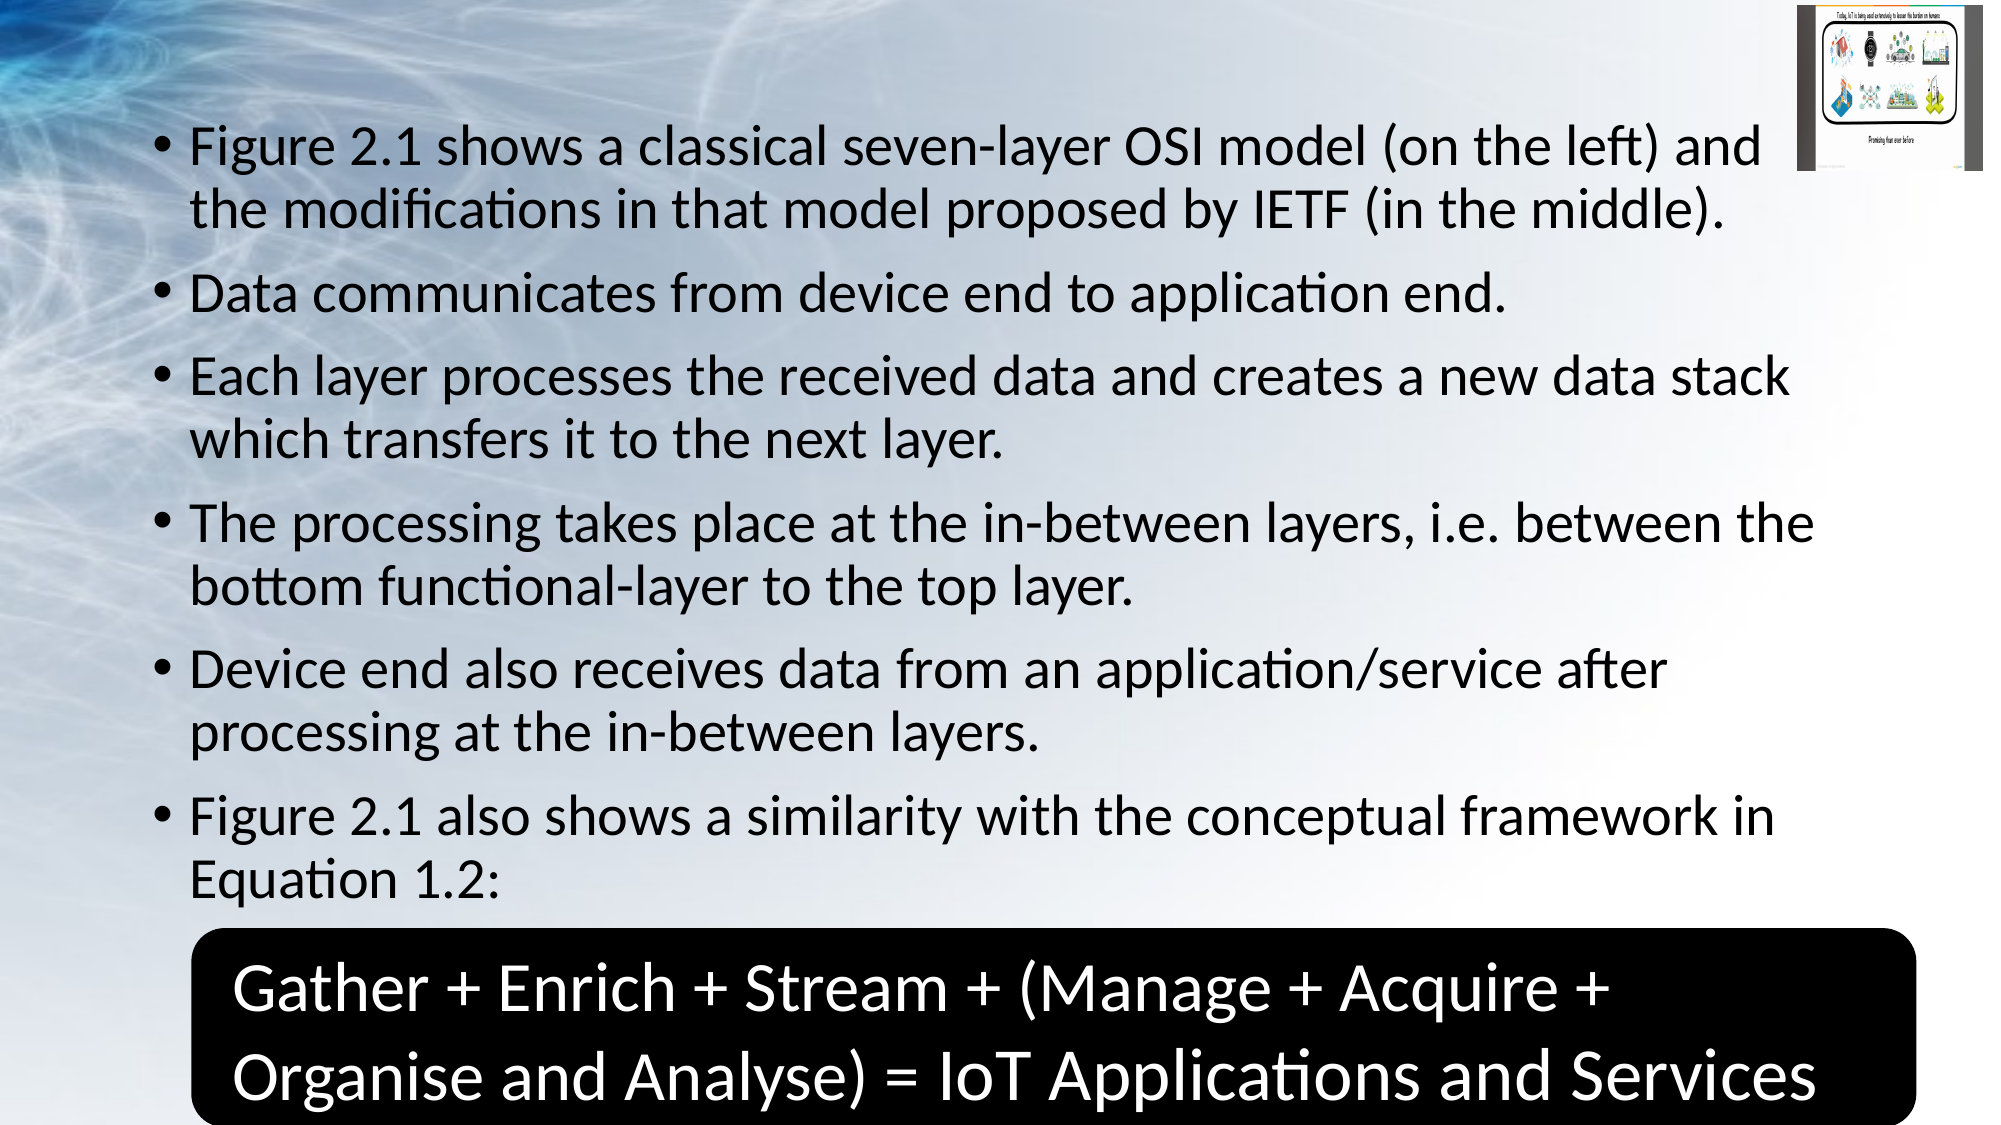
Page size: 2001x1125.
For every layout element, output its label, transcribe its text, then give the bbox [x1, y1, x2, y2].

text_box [191, 928, 1917, 1125]
list Figure 2.1 shows a classical seven-layer OSI model (on the left) and the modifications in that model proposed by IETF (in the middle). Data communicates from device end to application end. Each layer processes the received data and creates a new data stack which transfers it to the next layer. The processing takes place at the in-between layers, i.e. between the bottom functional-layer to the top layer. Device end also receives data from an application/service after processing at the in-between layers. Figure 2.1 also shows a similarity with the conceptual framework in Equation 1.2: [137, 107, 1863, 1014]
picture [0, 0, 2001, 1125]
